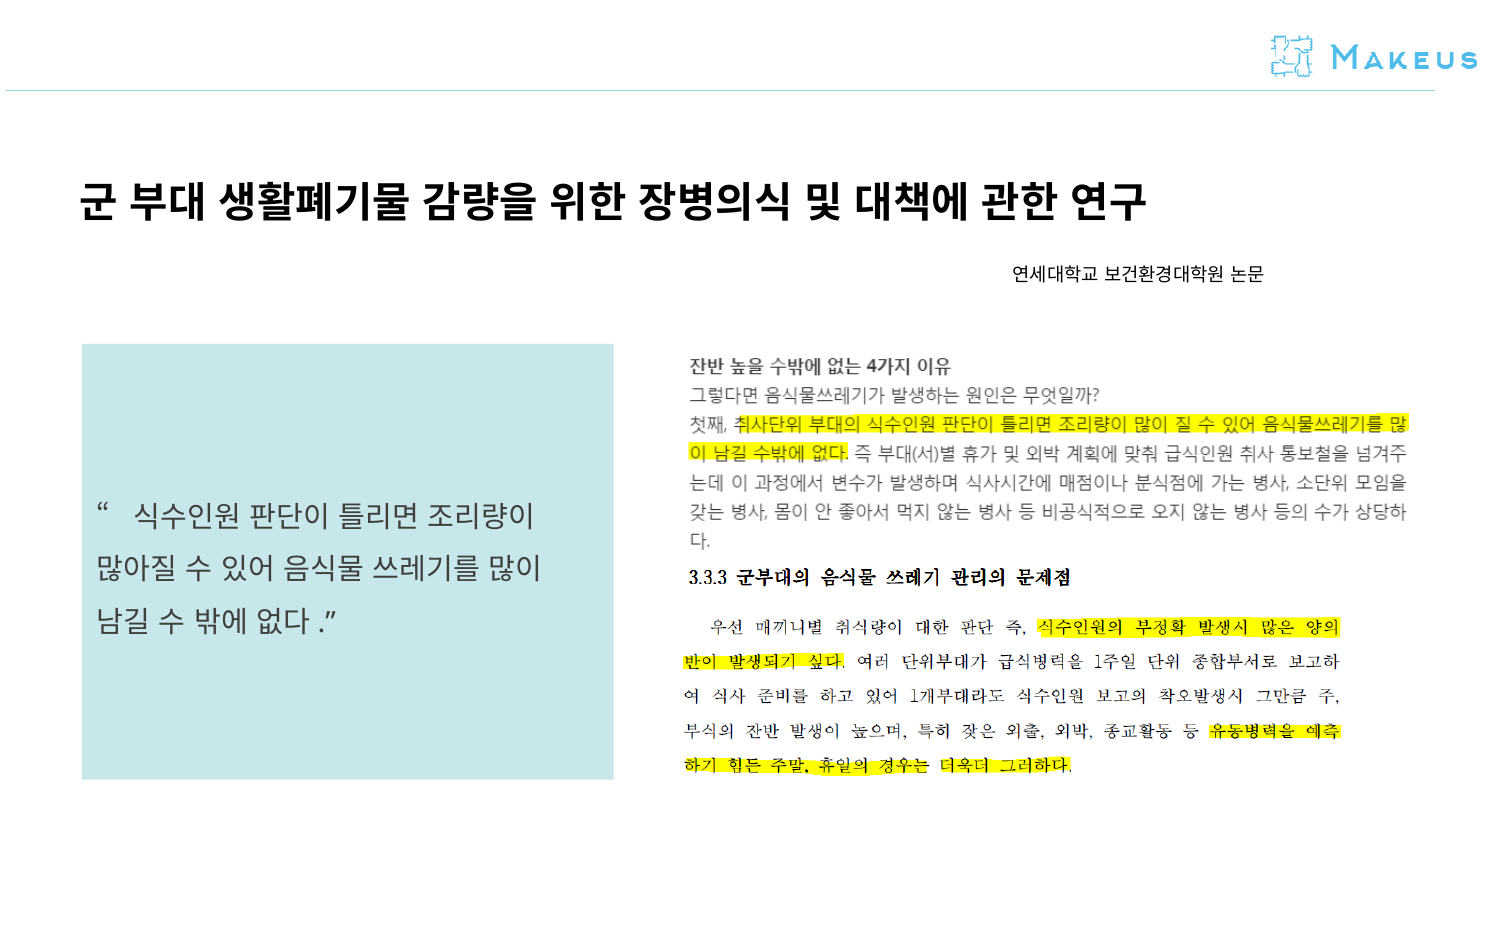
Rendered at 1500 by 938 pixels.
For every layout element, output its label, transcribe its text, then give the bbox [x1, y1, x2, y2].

picture [1253, 2, 1500, 115]
text_box [80, 342, 616, 782]
picture [672, 610, 1356, 781]
picture [681, 343, 1424, 595]
text_box 군 부대 생활폐기물 감량을 위한 장병의식 및 대책에 관한 연구 [64, 168, 1219, 234]
text_box “식수인원 판단이 틀리면 조리량이 많아질 수 있어 음식물 쓰레기를 많이 남길 수 밖에 없다.” [82, 473, 614, 646]
text_box 연세대학교 보건환경대학원 논문 [998, 255, 1329, 293]
